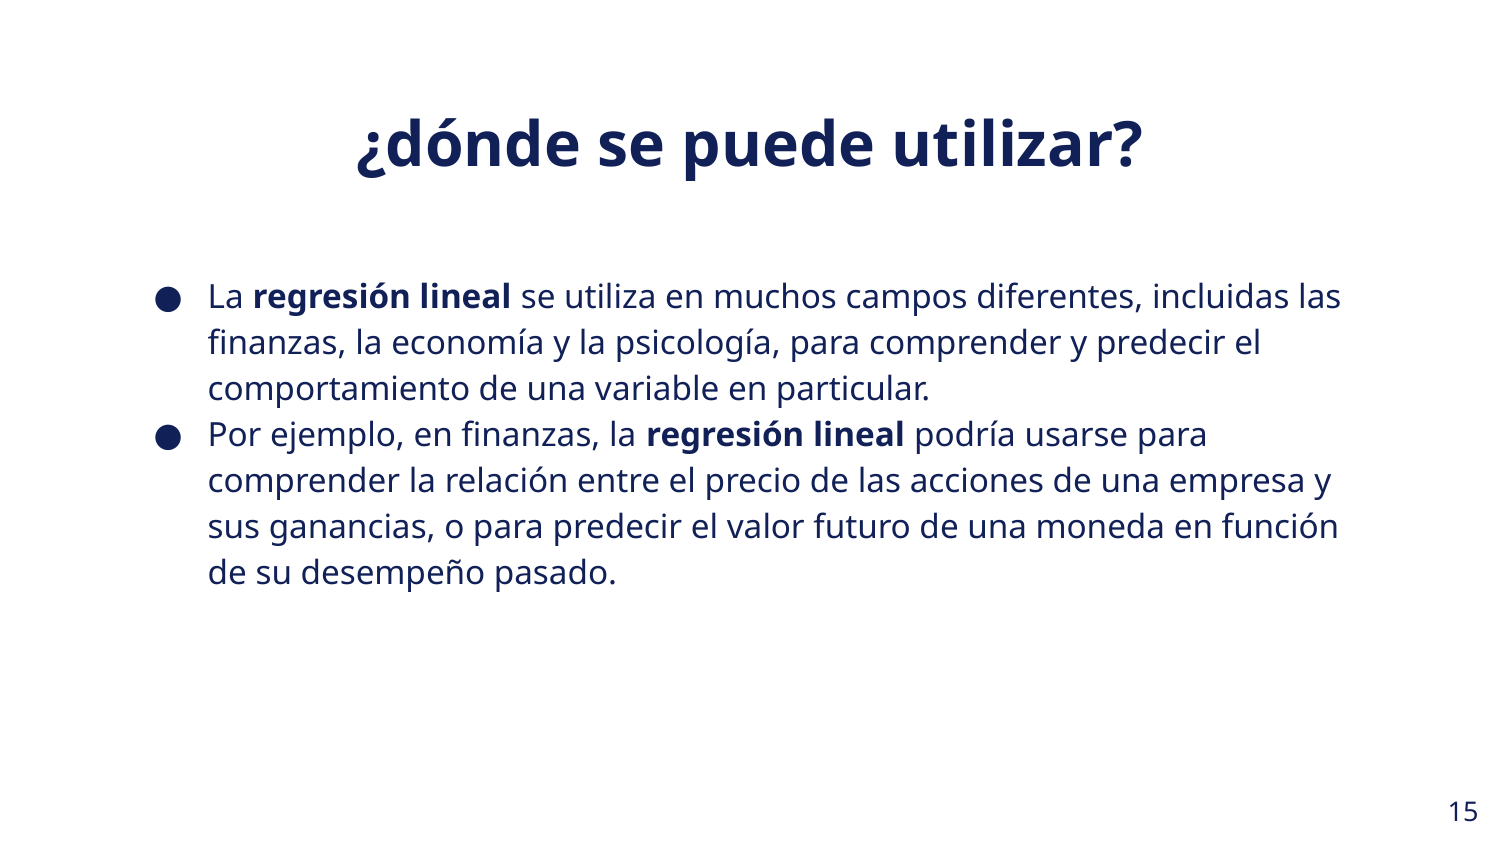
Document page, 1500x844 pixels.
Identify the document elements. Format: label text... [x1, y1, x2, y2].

text_box La regresión lineal se utiliza en muchos campos diferentes, incluidas las finanzas, la economía y la psicología, para comprender y predecir el comportamiento de una variable en particular. Por ejemplo, en finanzas, la regresión lineal podría usarse para comprender la relación entre el precio de las acciones de una empresa y sus ganancias, o para predecir el valor futuro de una moneda en función de su desempeño pasado. [117, 254, 1382, 762]
slide_number ‹#› [1403, 779, 1494, 844]
text_box ¿dónde se puede utilizar? [0, 88, 1500, 183]
